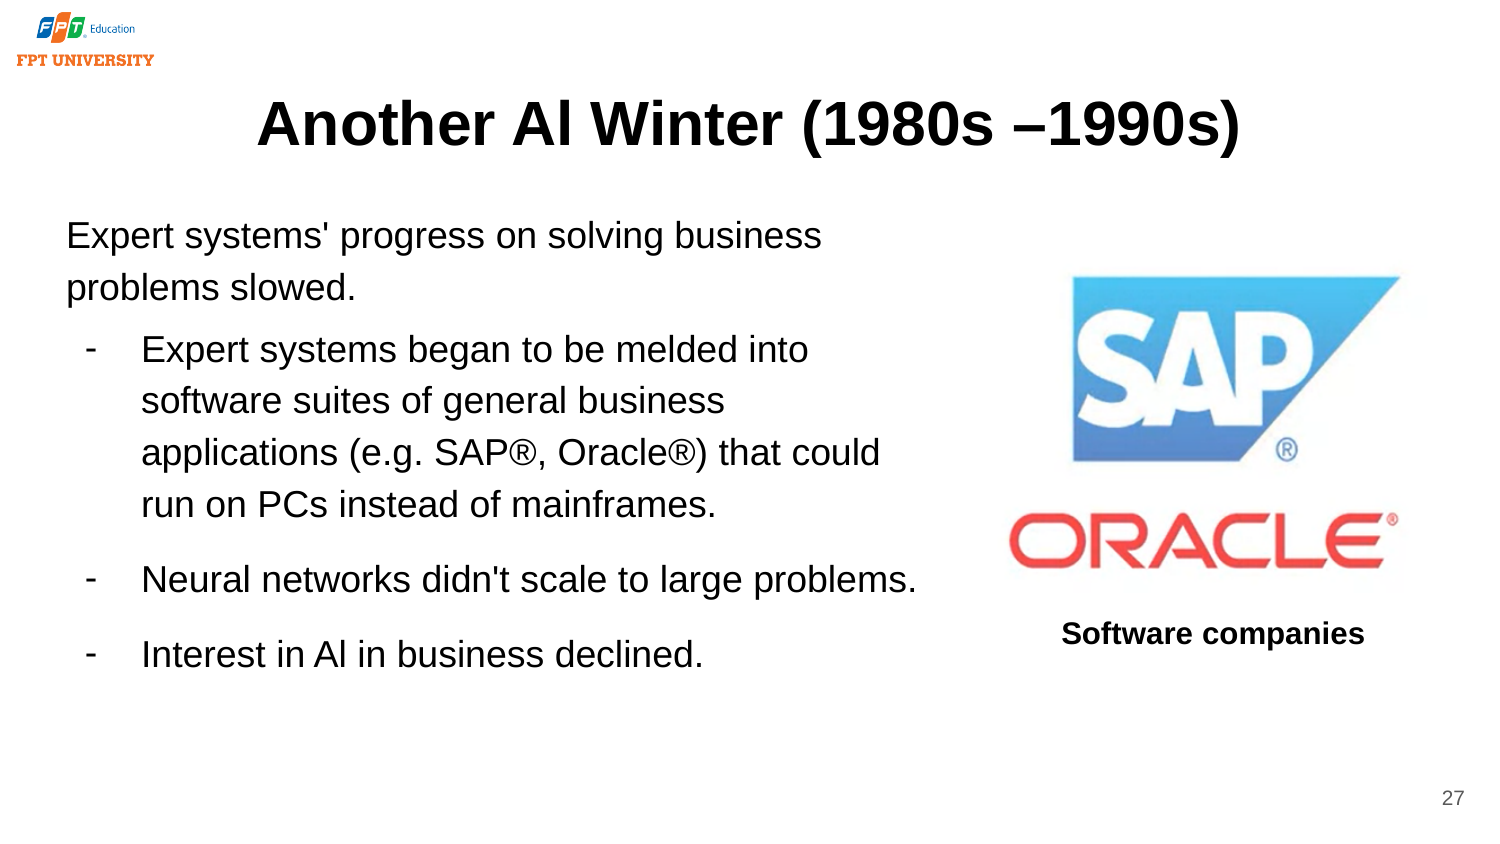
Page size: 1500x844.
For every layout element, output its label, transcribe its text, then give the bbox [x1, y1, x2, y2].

picture [11, 1, 160, 77]
text_box Software companies [1046, 602, 1394, 666]
title Another Al Winter (1980s –1990s) [51, 56, 1449, 151]
slide_number 27 [1389, 764, 1480, 830]
picture [970, 251, 1433, 593]
list Expert systems' progress on solving business problems slowed. Expert systems began to be melded into software suites of general business applications (e.g. SAP®, Oracle®) that could run on PCs instead of mainframes. Neural networks didn't scale to large problems. Interest in Al in business declined. [51, 189, 948, 708]
